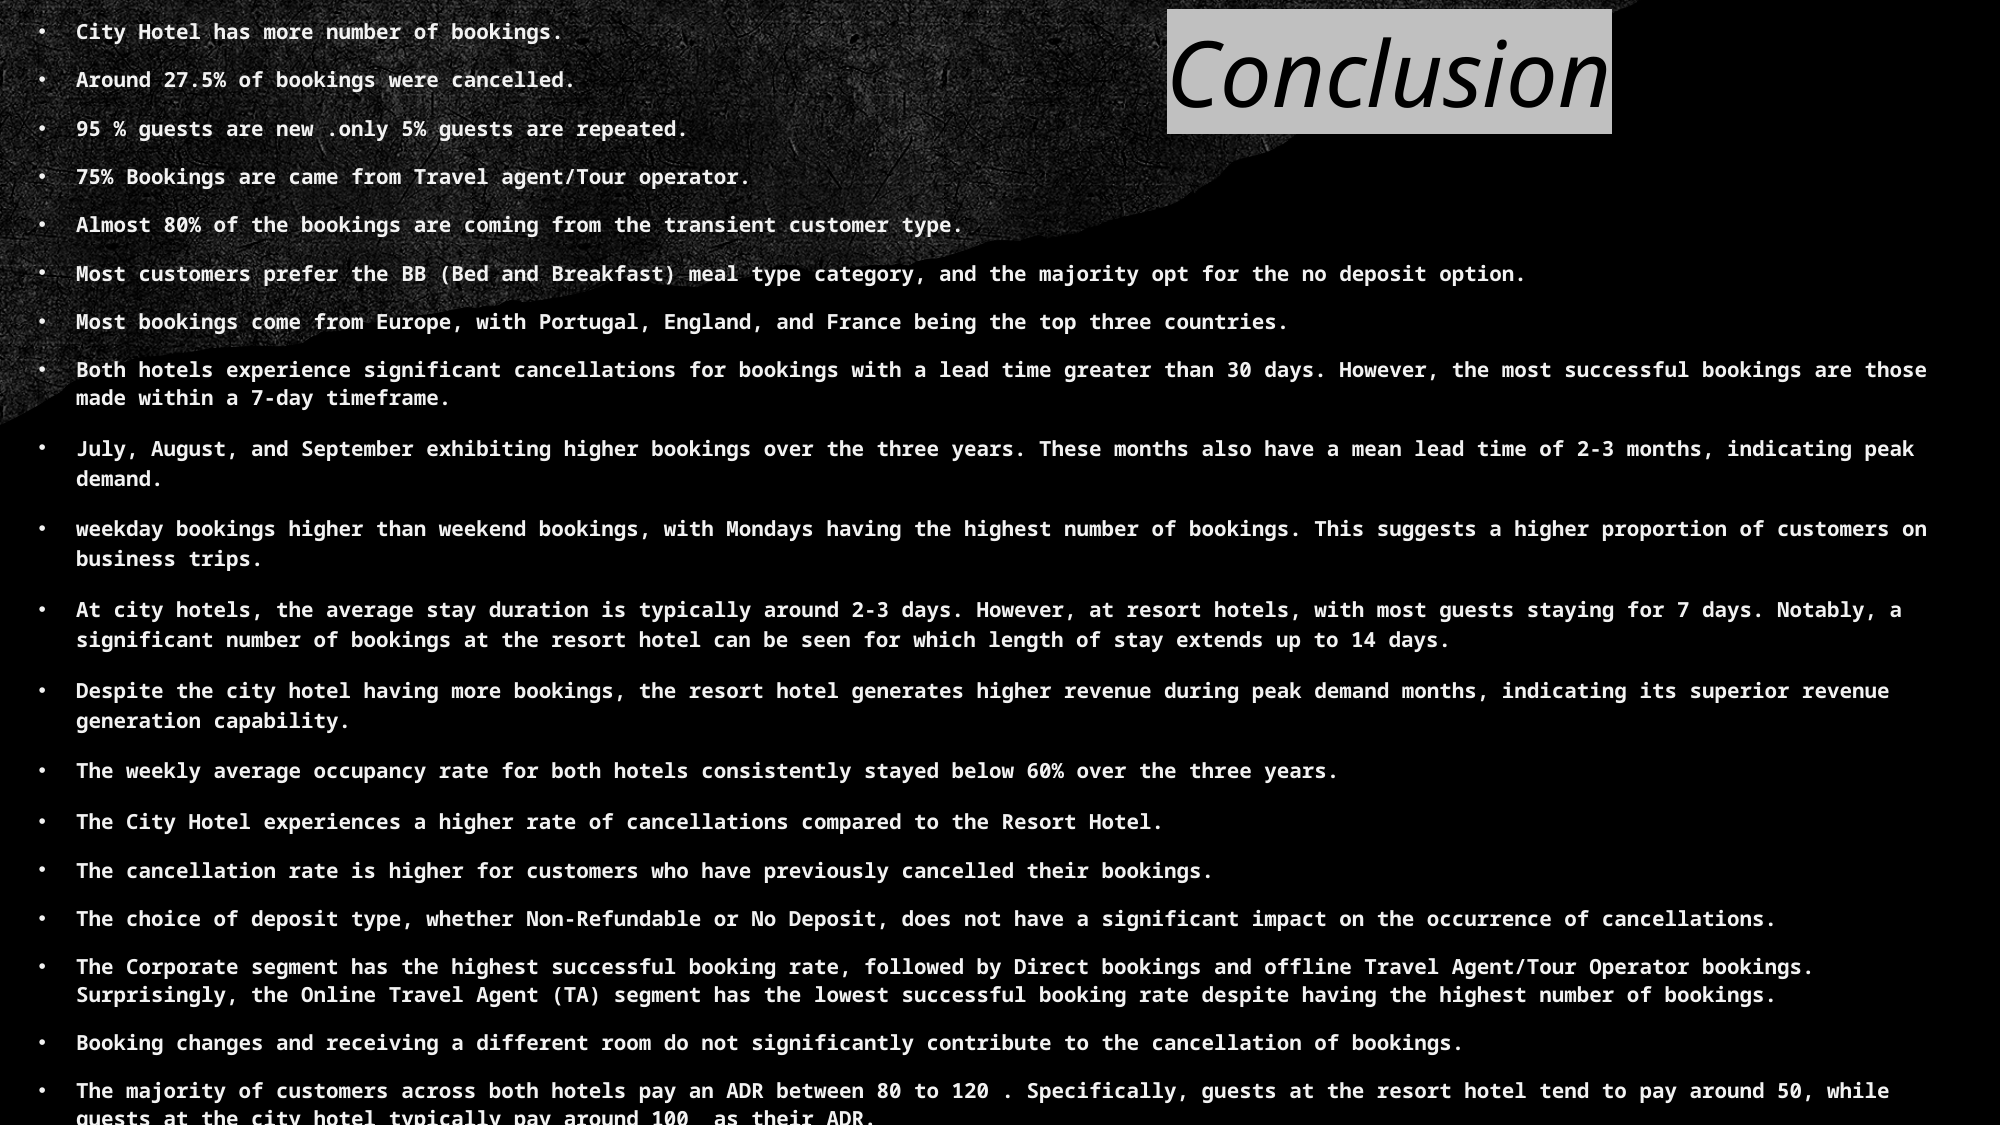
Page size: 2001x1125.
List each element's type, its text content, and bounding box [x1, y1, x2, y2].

text_box [0, 0, 1324, 427]
list City Hotel has more number of bookings. Around 27.5% of bookings were cancelled. 95 % guests are new .only 5% guests are repeated. 75% Bookings are came from Travel agent/Tour operator. Almost 80% of the bookings are coming from the transient customer type. Most customers prefer the BB (Bed and Breakfast) meal type category, and the majority opt for the no deposit option. Most bookings come from Europe, with Portugal, England, and France being the top three countries. Both hotels experience significant cancellations for bookings with a lead time greater than 30 days. However, the most successful bookings are those made within a 7-day timeframe. July, August, and September exhibiting higher bookings over the three years. These months also have a mean lead time of 2-3 months, indicating peak demand. weekday bookings higher than weekend bookings, with Mondays having the highest number of bookings. This suggests a higher proportion of customers on business trips. At city hotels, the average stay duration is typically around 2-3 days. However, at resort hotels, with most guests staying for 7 days. Notably, a significant number of bookings at the resort hotel can be seen for which length of stay extends up to 14 days. Despite the city hotel having more bookings, the resort hotel generates higher revenue during peak demand months, indicating its superior revenue generation capability. The weekly average occupancy rate for both hotels consistently stayed below 60% over the three years. The City Hotel experiences a higher rate of cancellations compared to the Resort Hotel. The cancellation rate is higher for customers who have previously cancelled their bookings. The choice of deposit type, whether Non-Refundable or No Deposit, does not have a significant impact on the occurrence of cancellations. The Corporate segment has the highest successful booking rate, followed by Direct bookings and offline Travel Agent/Tour Operator bookings. Surprisingly, the Online Travel Agent (TA) segment has the lowest successful booking rate despite having the highest number of bookings. Booking changes and receiving a different room do not significantly contribute to the cancellation of bookings. The majority of customers across both hotels pay an ADR between 80 to 120 . Specifically, guests at the resort hotel tend to pay around 50, while guests at the city hotel typically pay around 100 as their ADR. [23, 138, 1985, 1106]
title Conclusion [1151, 0, 1877, 120]
text_box [0, 0, 2000, 1125]
